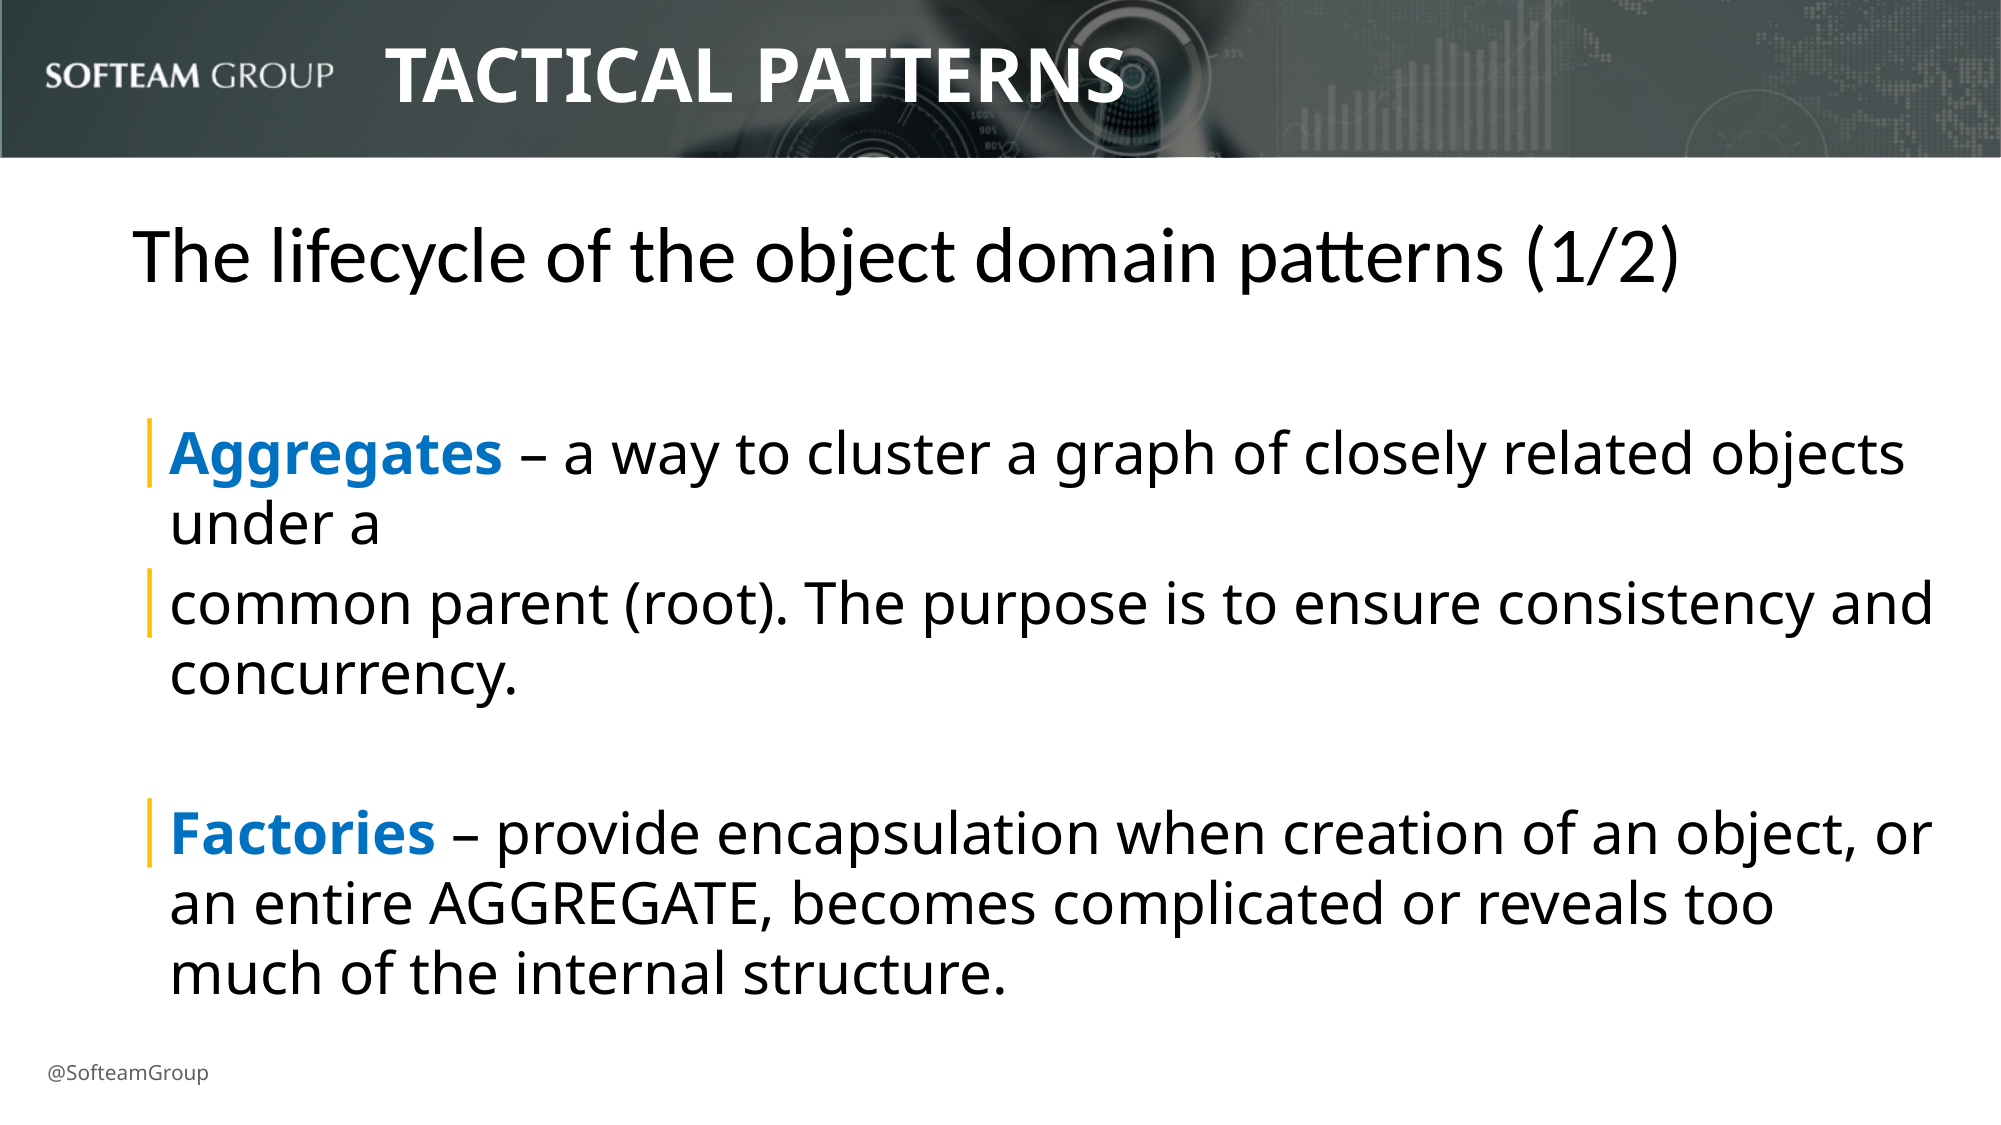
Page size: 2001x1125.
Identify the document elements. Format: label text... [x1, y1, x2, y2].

title Tactical patterns [369, 36, 2000, 121]
text_box The lifecycle of the object domain patterns (1/2) Aggregates – a way to cluster a graph of closely related objects under a common parent (root). The purpose is to ensure consistency and concurrency. Factories – provide encapsulation when creation of an object, or an entire AGGREGATE, becomes complicated or reveals too much of the internal structure. [42, 206, 1959, 1058]
picture [0, 0, 2000, 158]
